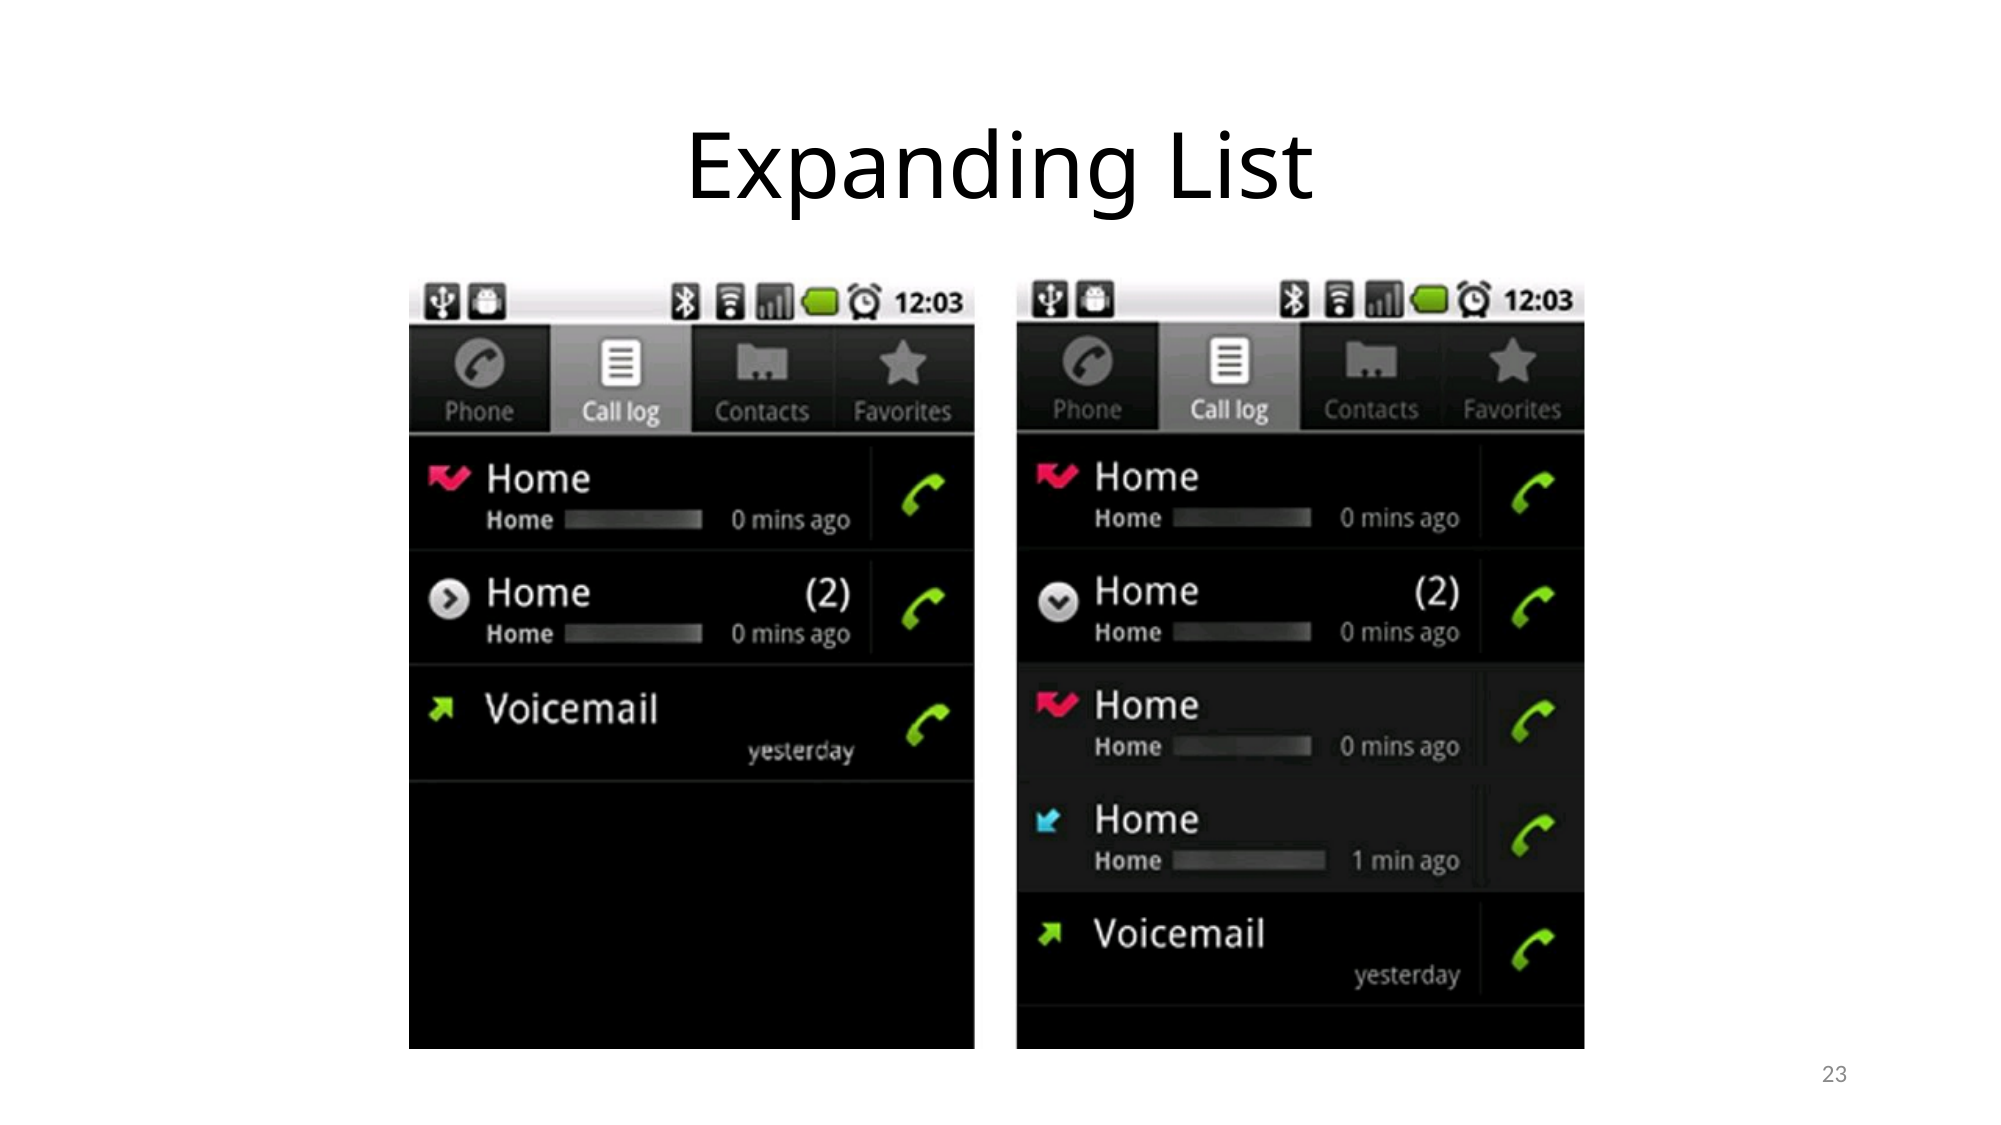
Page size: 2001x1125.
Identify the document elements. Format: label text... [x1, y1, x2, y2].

slide_number 23 [1412, 1042, 1863, 1103]
title Expanding List [137, 59, 1863, 278]
picture [409, 270, 1591, 1049]
